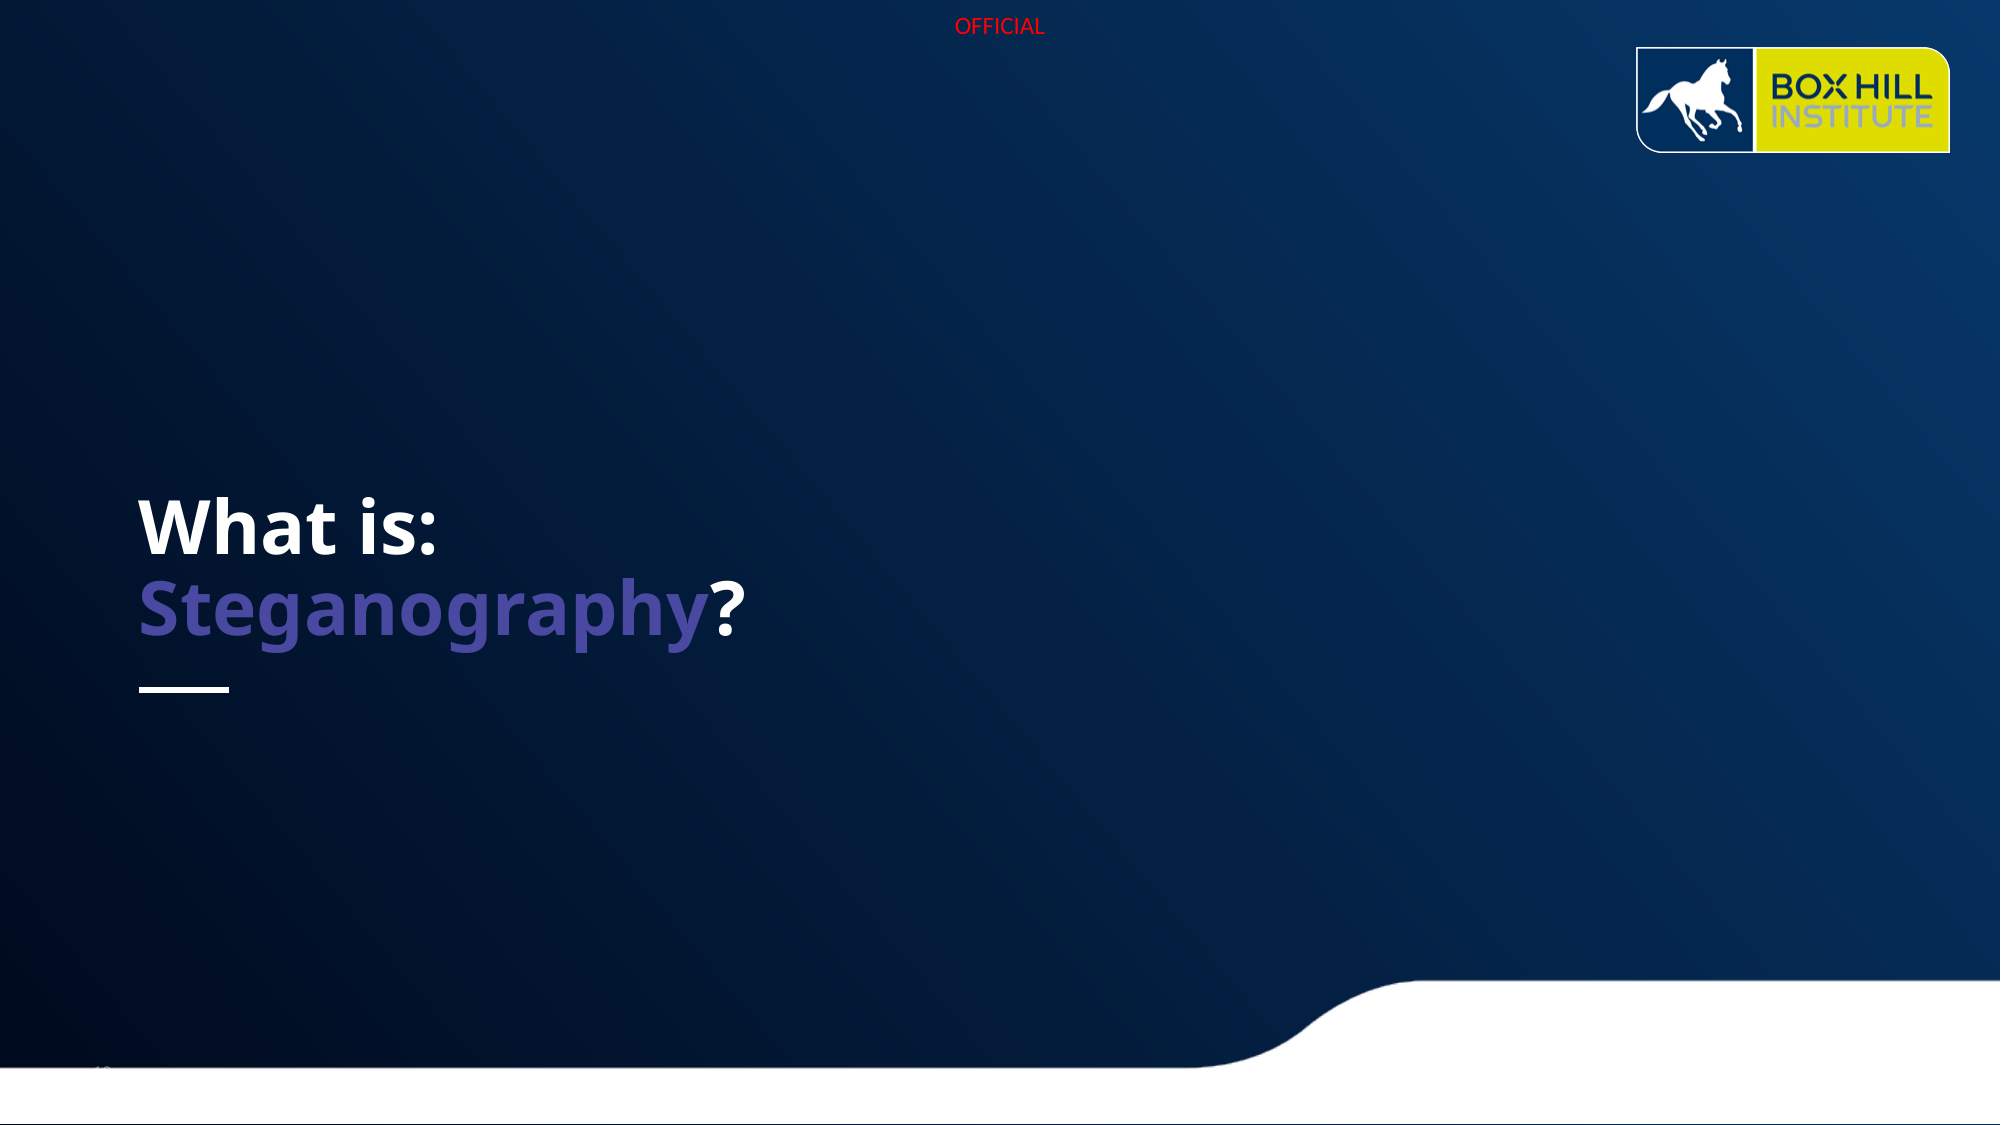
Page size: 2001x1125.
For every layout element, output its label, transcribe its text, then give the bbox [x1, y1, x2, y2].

picture [1636, 47, 1950, 153]
title What is: Steganography? [138, 308, 1886, 693]
